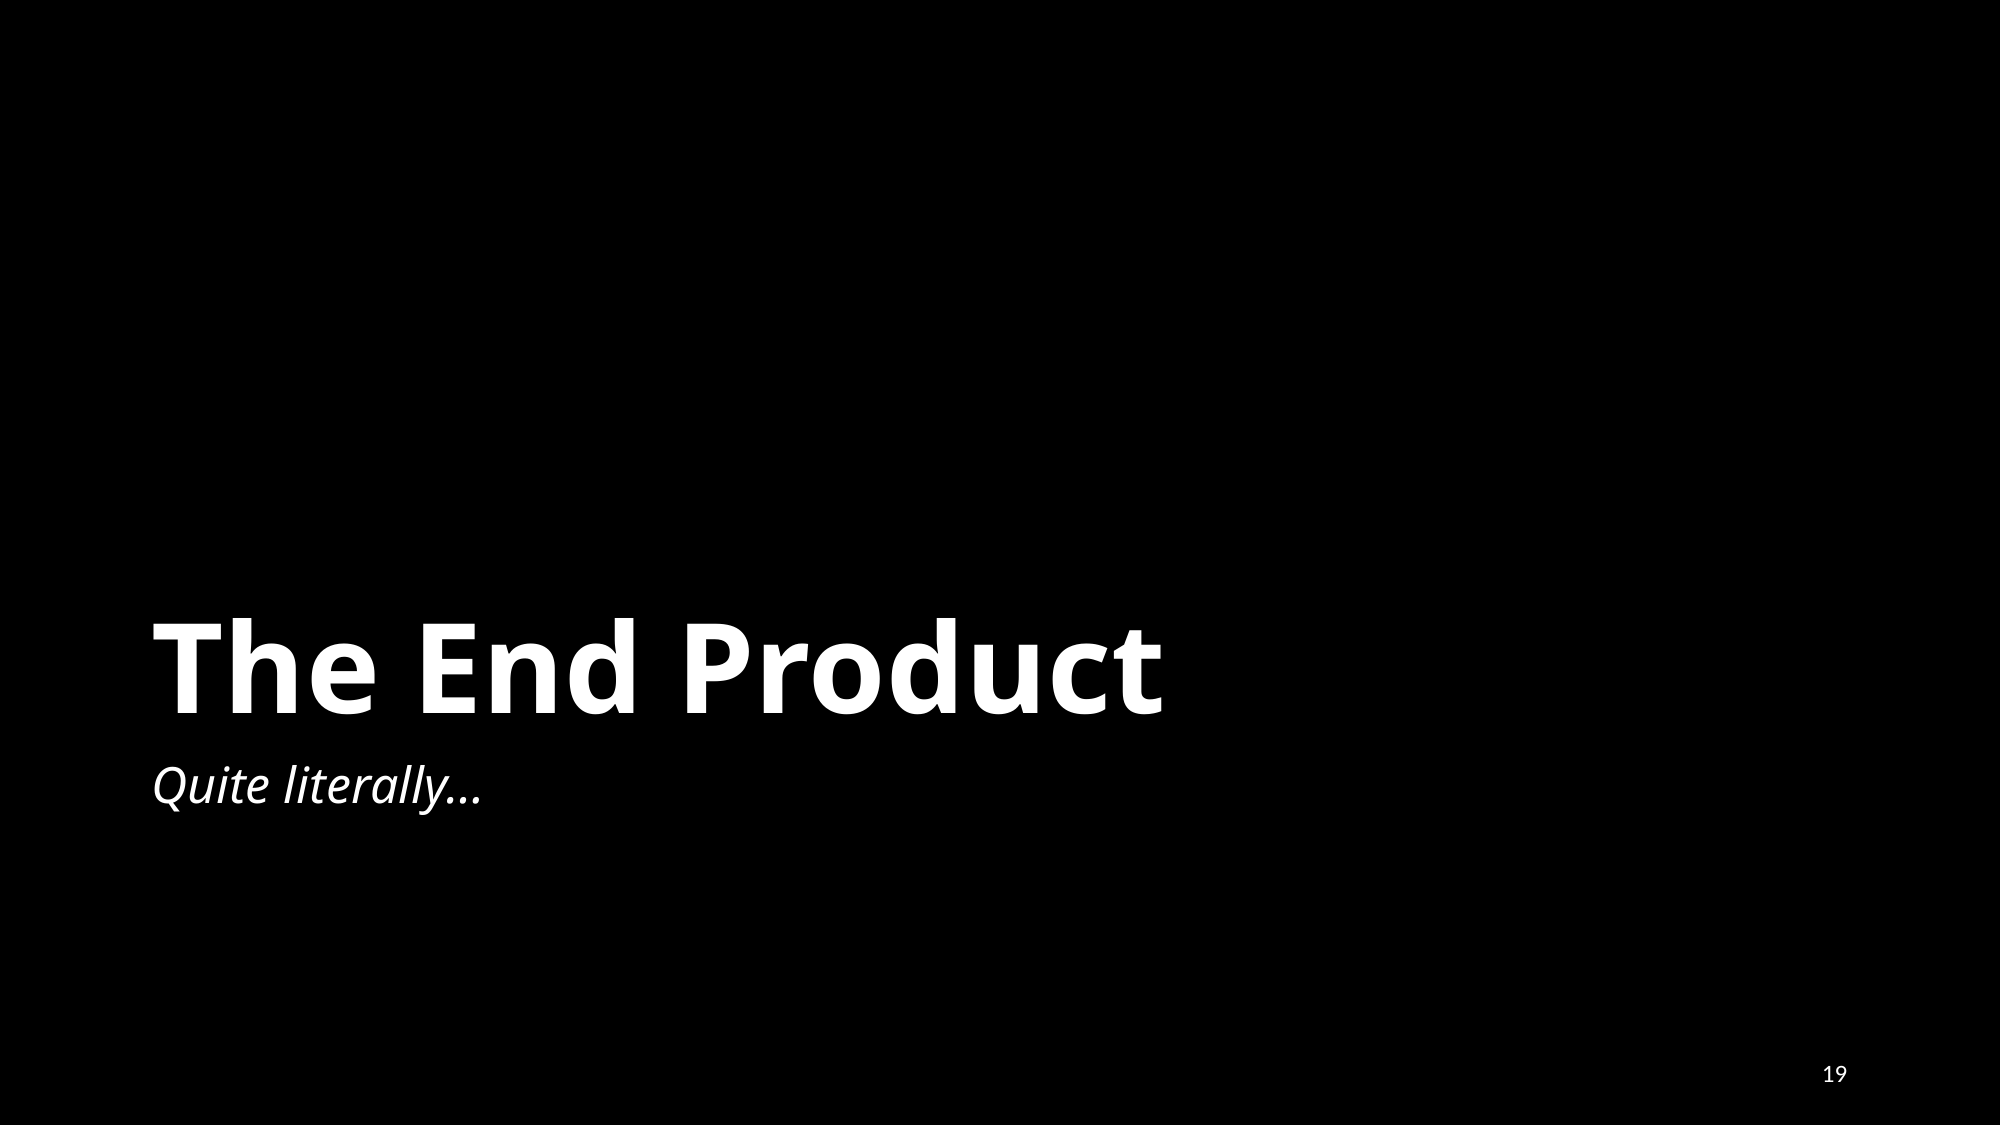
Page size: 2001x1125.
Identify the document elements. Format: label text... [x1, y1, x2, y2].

title The End Product [136, 280, 1862, 749]
slide_number 19 [1412, 1042, 1863, 1103]
list Quite literally… [136, 752, 1862, 999]
